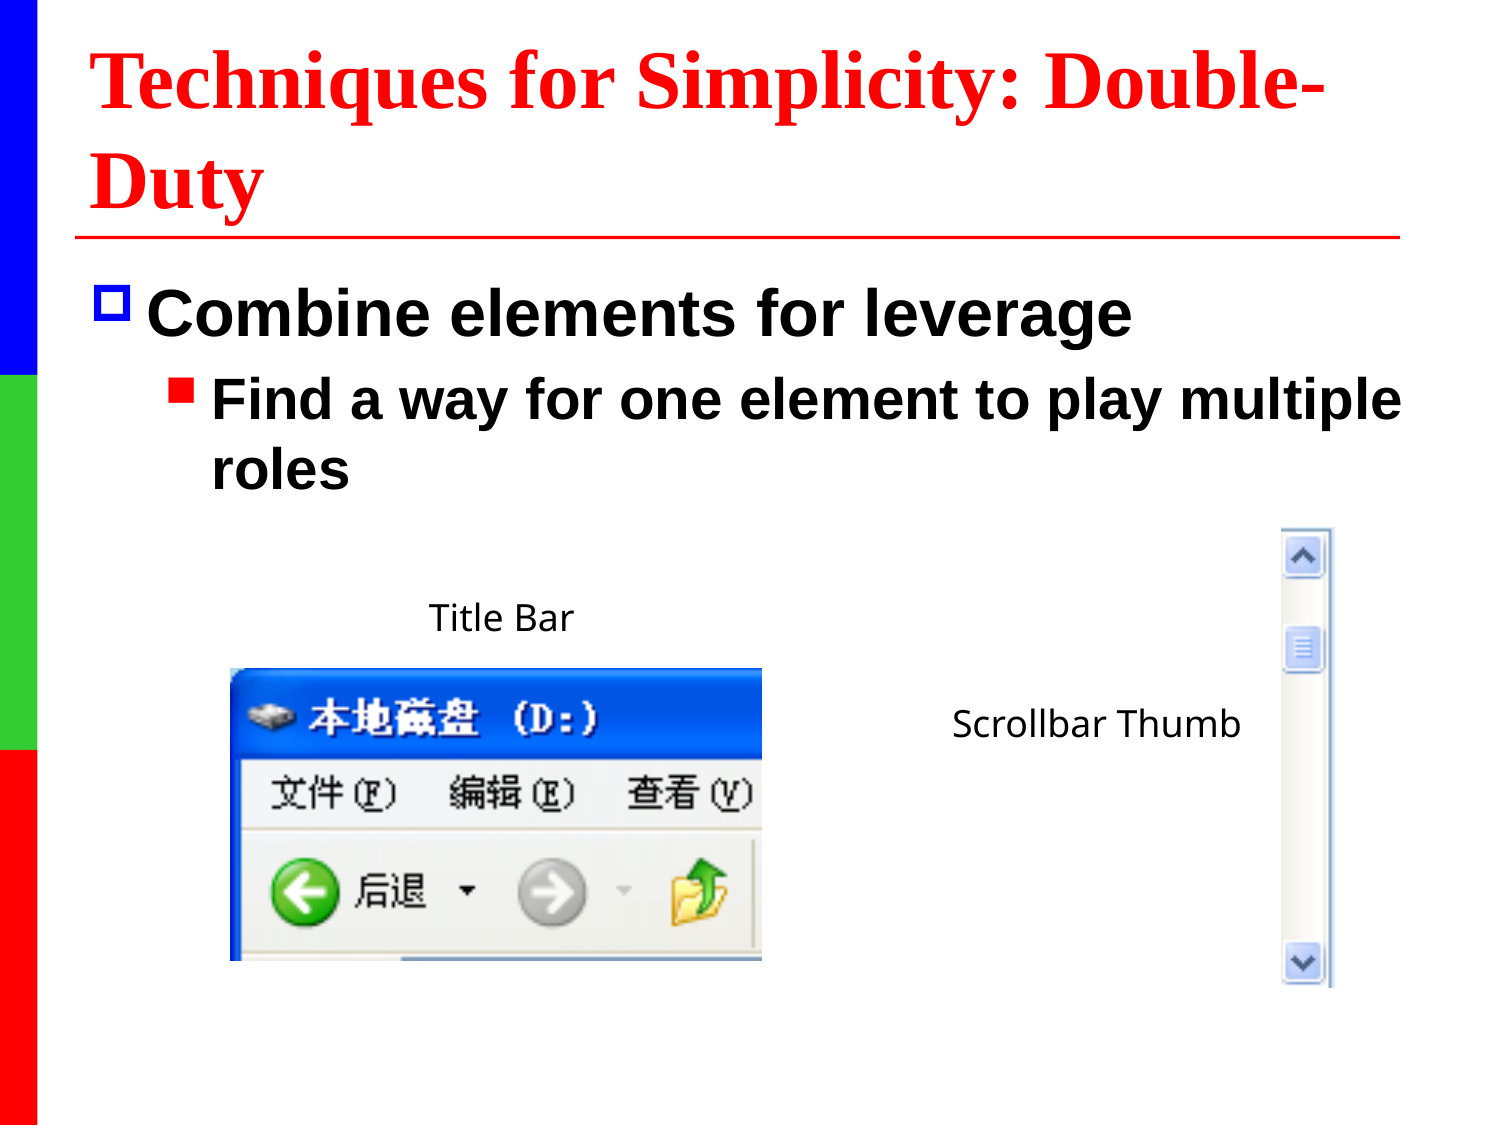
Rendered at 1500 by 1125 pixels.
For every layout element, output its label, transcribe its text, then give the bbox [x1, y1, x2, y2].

list Combine elements for leverage Find a way for one element to play multiple roles [74, 262, 1426, 1006]
text_box Title Bar [414, 586, 590, 646]
title Techniques for Simplicity: Double-Duty [74, 45, 1426, 233]
text_box Scrollbar Thumb [937, 692, 1257, 753]
picture [230, 668, 762, 961]
picture [1281, 527, 1335, 988]
